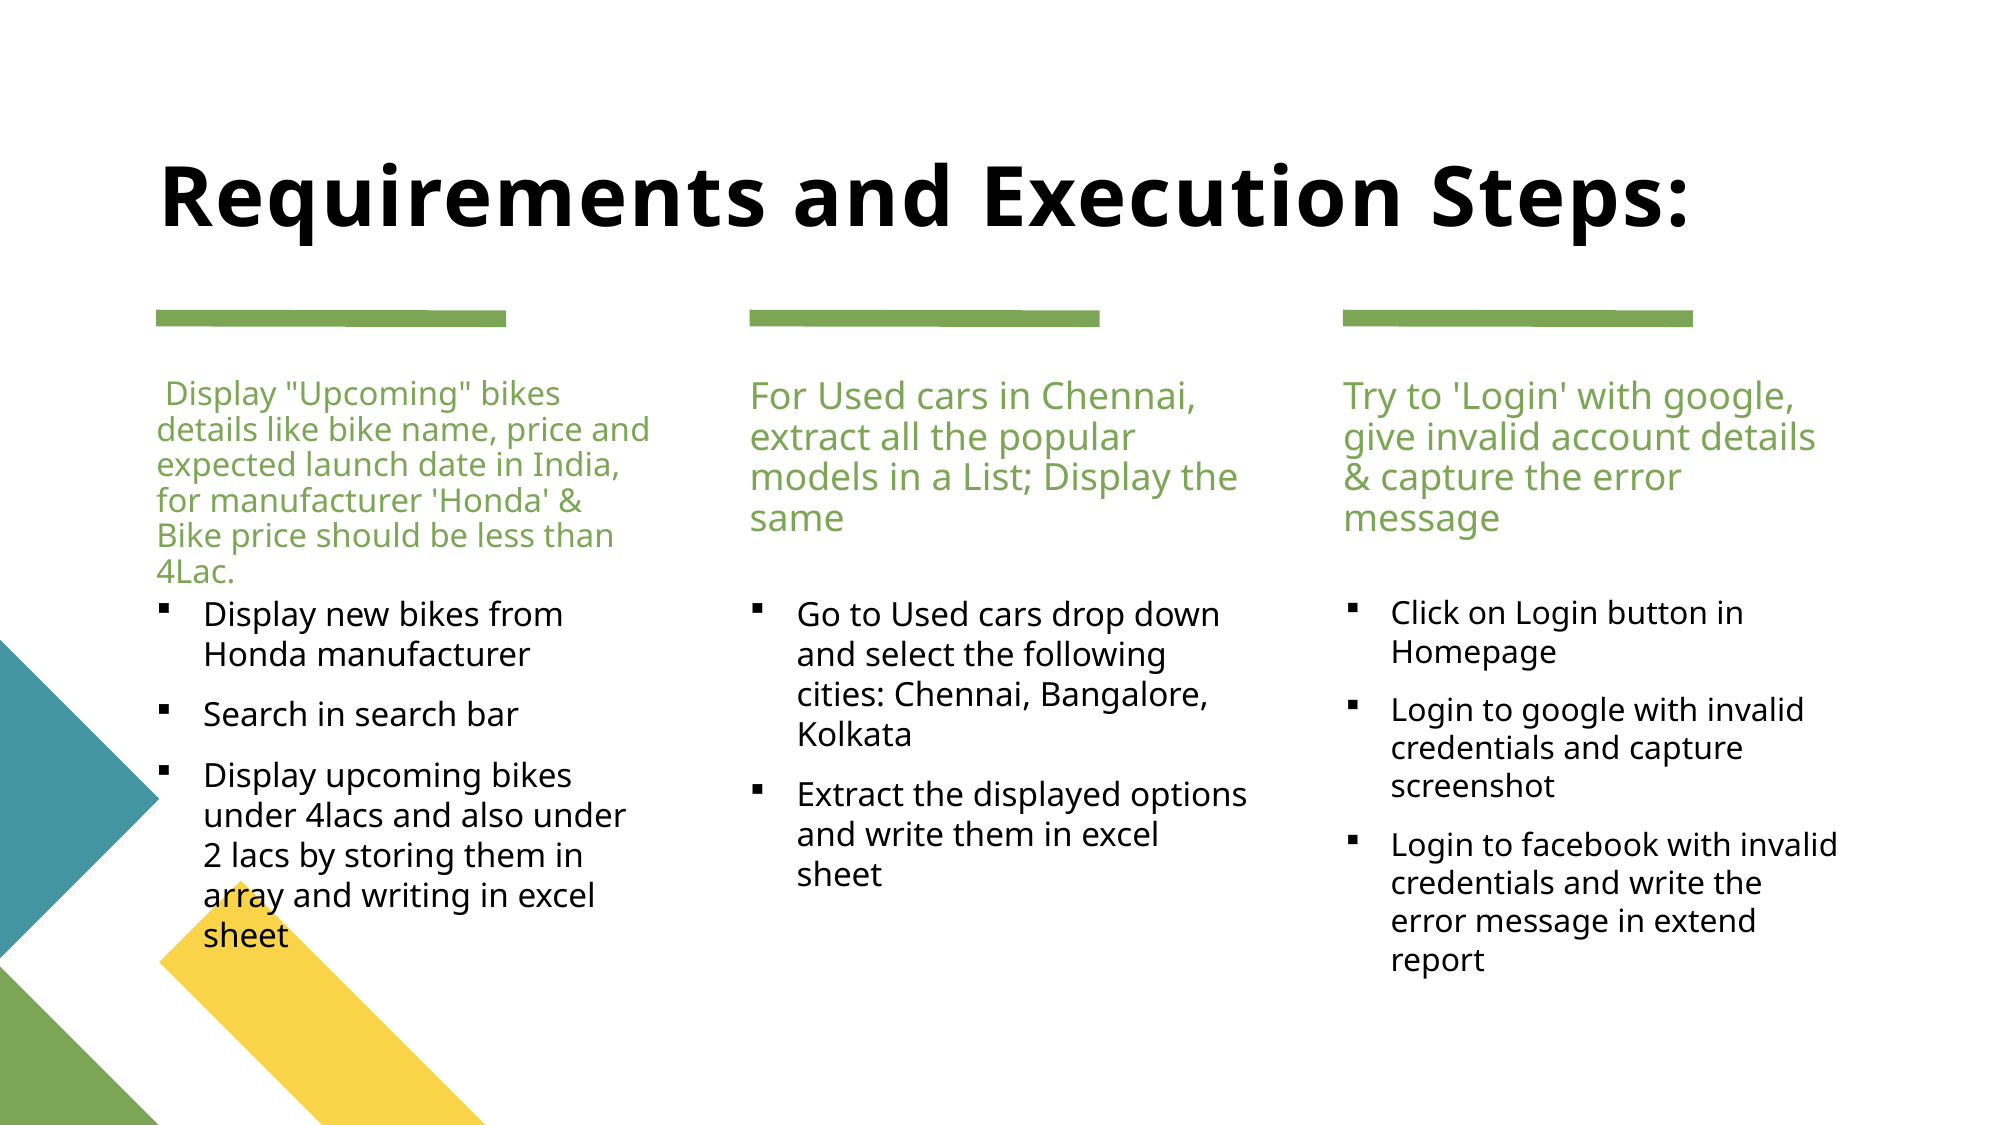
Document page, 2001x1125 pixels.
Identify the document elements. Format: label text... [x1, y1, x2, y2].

list Go to Used cars drop down and select the following cities: Chennai, Bangalore, Kolkata Extract the displayed options and write them in excel sheet [749, 593, 1251, 912]
list Display new bikes from Honda manufacturer Search in search bar Display upcoming bikes under 4lacs and also under 2 lacs by storing them in array and writing in excel sheet [156, 593, 655, 965]
list Display "Upcoming" bikes details like bike name, price and expected launch date in India, for manufacturer 'Honda' & Bike price should be less than 4Lac. [156, 377, 655, 593]
list Try to 'Login' with google, give invalid account details & capture the error message [1343, 377, 1842, 563]
list Click on Login button in Homepage Login to google with invalid credentials and capture screenshot Login to facebook with invalid credentials and write the error message in extend report [1345, 593, 1844, 981]
list For Used cars in Chennai, extract all the popular models in a List; Display the same [749, 377, 1248, 563]
title Requirements and Execution Steps: [158, 144, 1710, 245]
